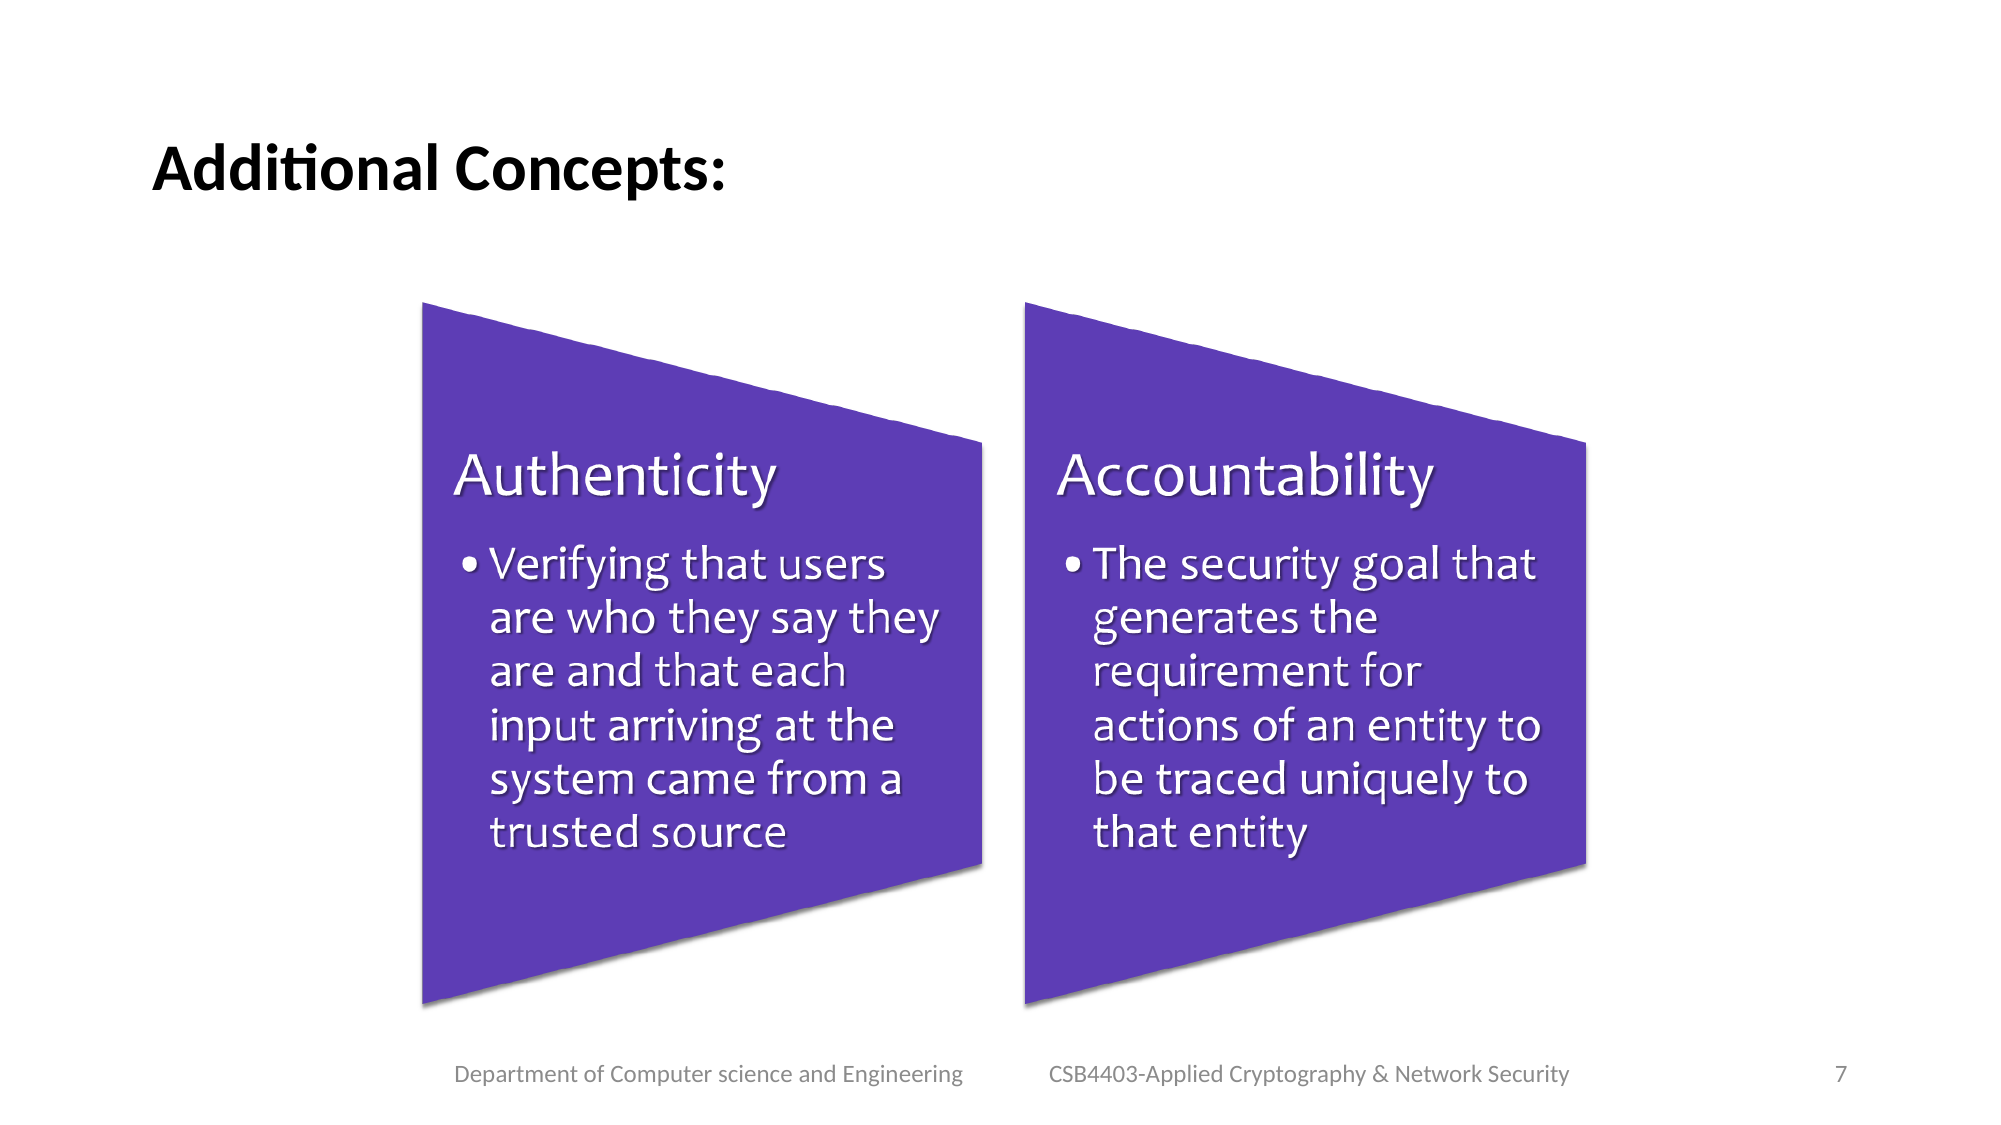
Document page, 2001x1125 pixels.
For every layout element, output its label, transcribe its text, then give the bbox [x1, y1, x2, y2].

footer Department of Computer science and Engineering CSB4403-Applied Cryptography & Network Security [407, 1042, 1412, 1103]
slide_number 7 [1412, 1042, 1863, 1103]
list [407, 299, 1593, 1014]
title Additional Concepts: [137, 59, 1863, 278]
